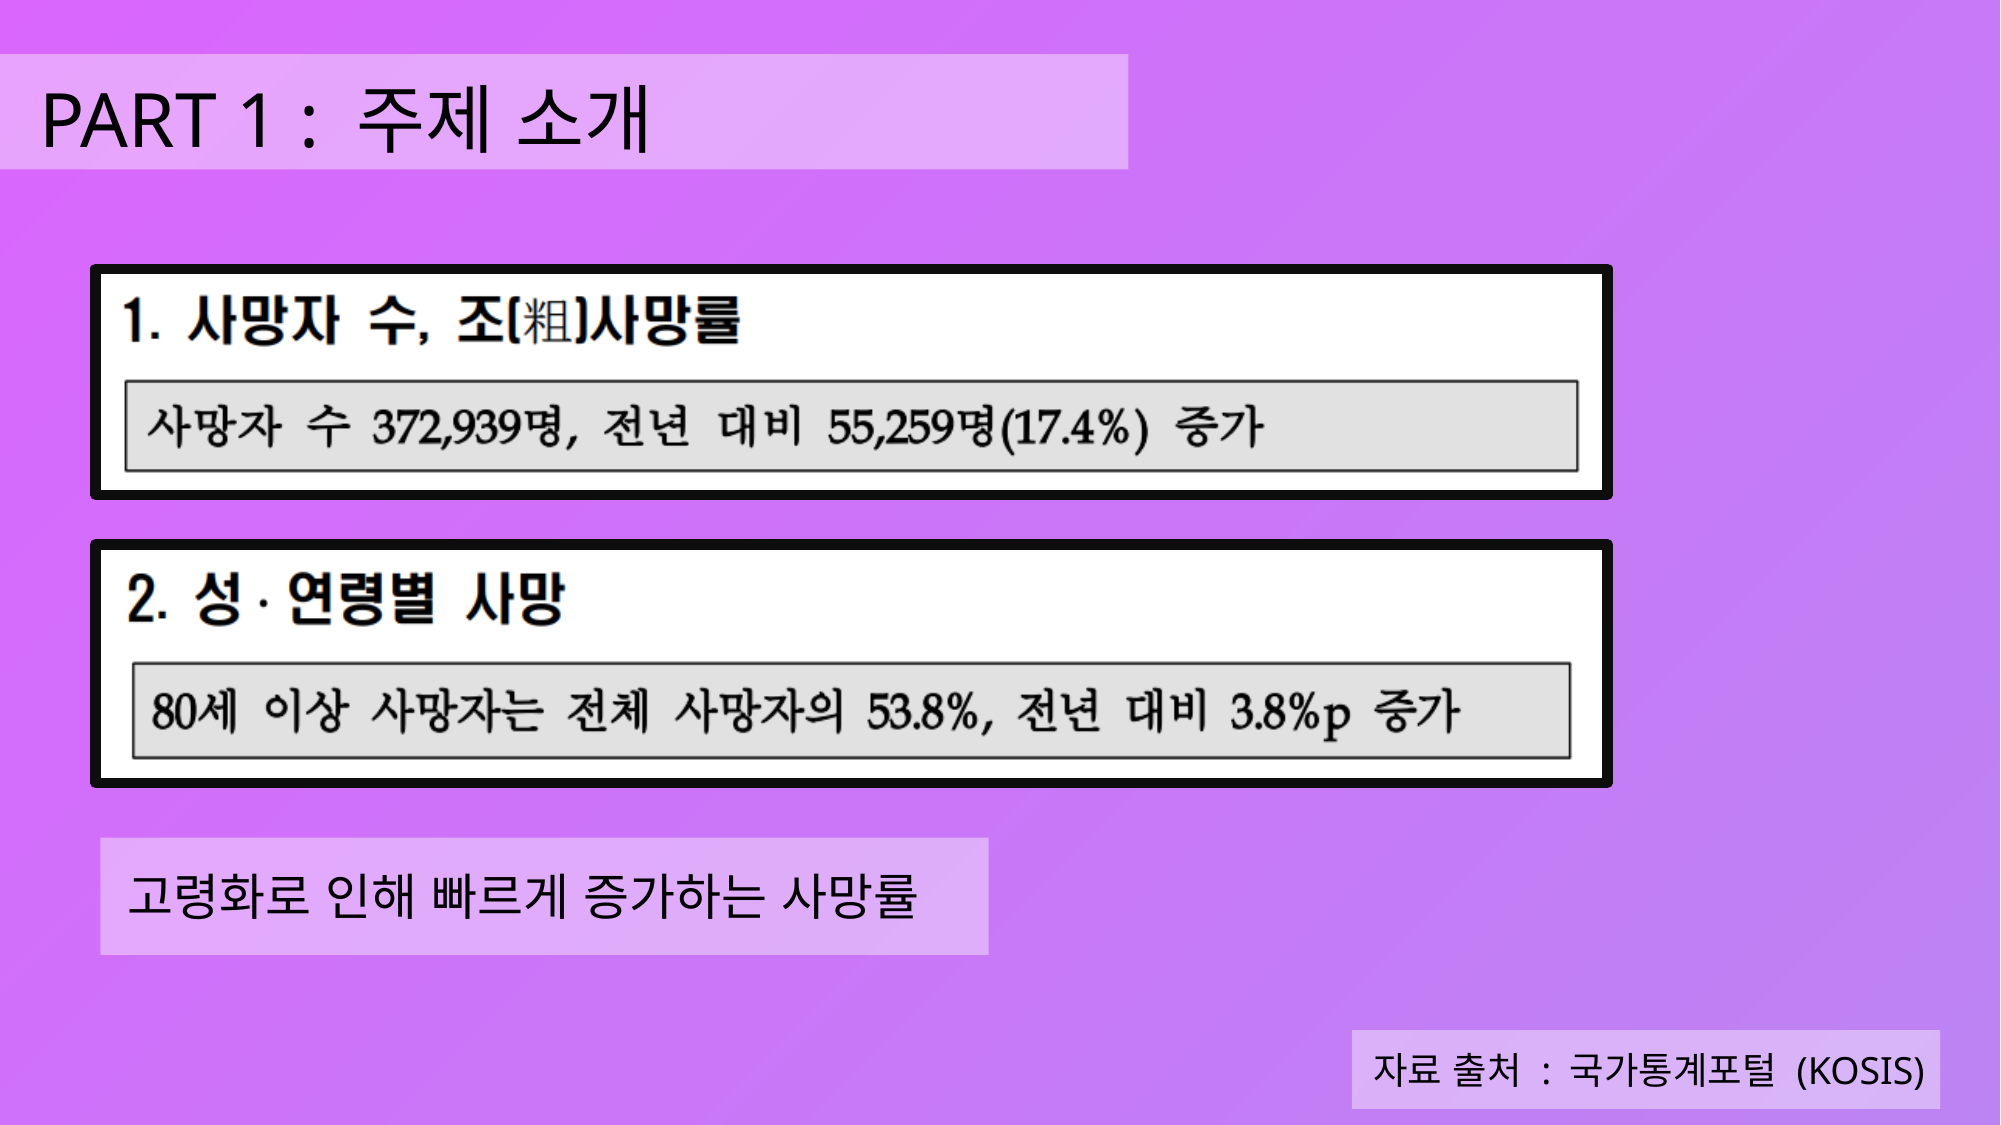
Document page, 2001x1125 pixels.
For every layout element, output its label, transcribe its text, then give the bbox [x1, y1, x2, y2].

text_box 고령화로 인해 빠르게 증가하는 사망률 [112, 858, 989, 934]
text_box [1351, 1029, 1941, 1110]
picture [100, 273, 1603, 490]
text_box 자료 출처 : 국가통계포털 (KOSIS) [1358, 1039, 1940, 1099]
picture [100, 549, 1603, 778]
text_box [99, 837, 990, 956]
title PART 1 : 주제 소개 [24, 54, 1797, 192]
